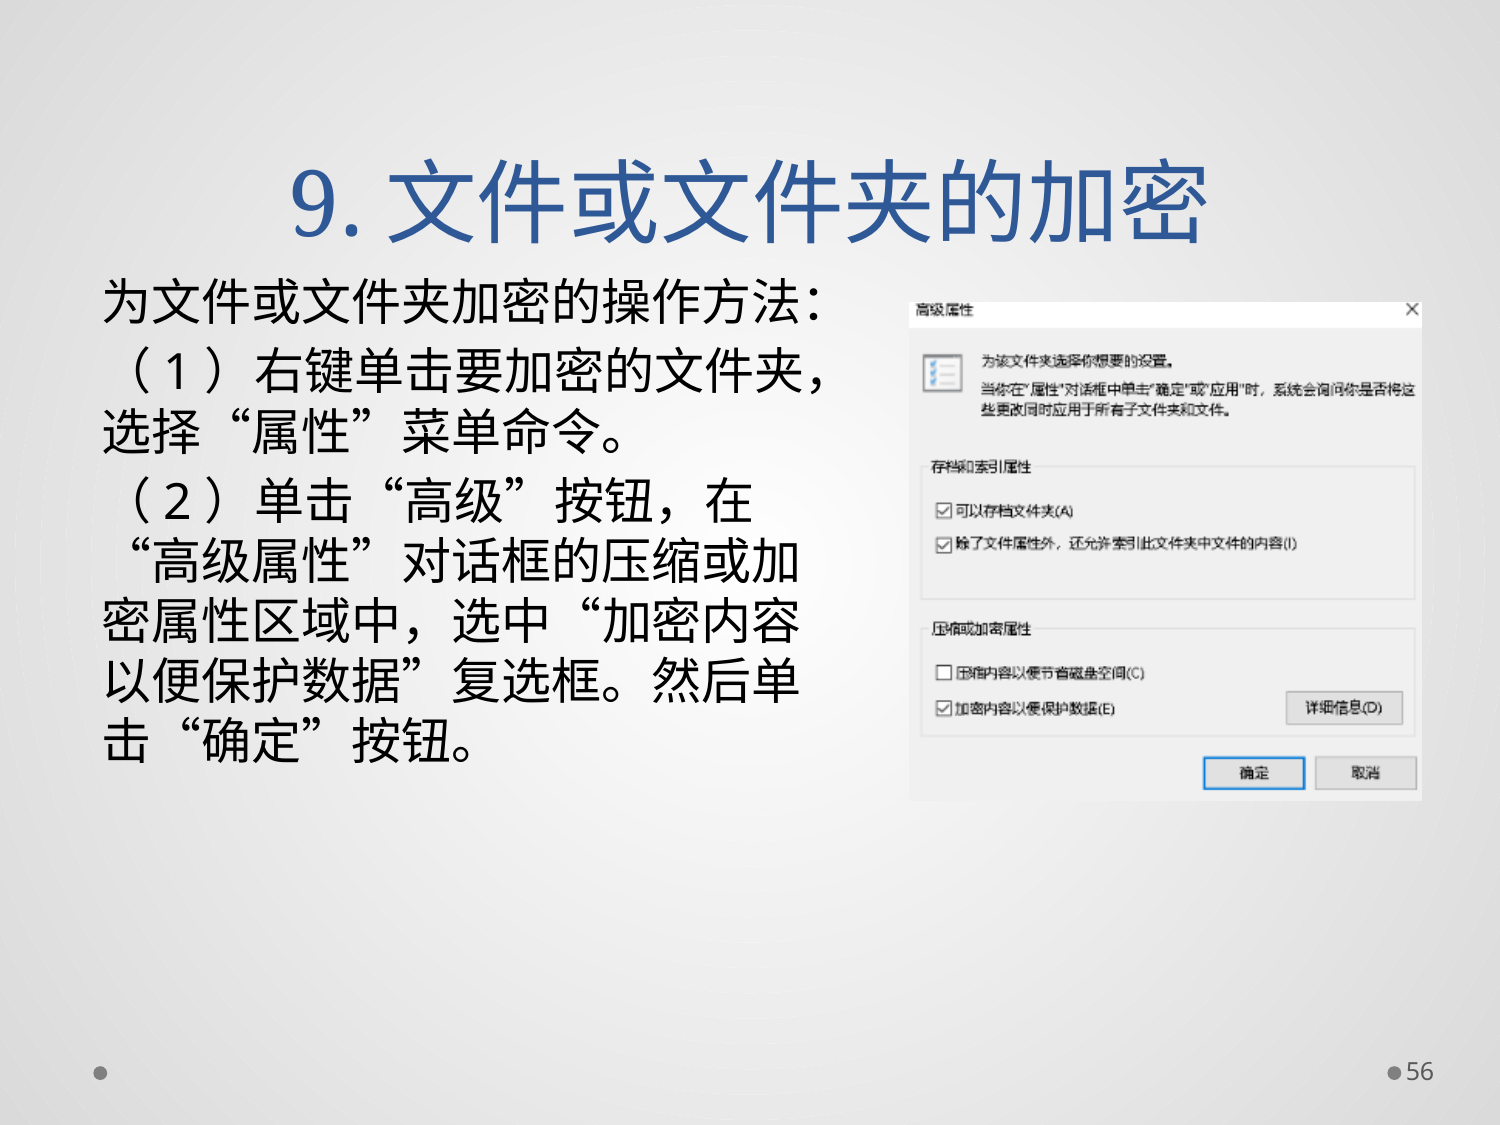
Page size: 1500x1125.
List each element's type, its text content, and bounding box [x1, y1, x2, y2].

slide_number 56 [1401, 1042, 1494, 1103]
title 9.文件或文件夹的加密 [75, 0, 1425, 263]
list 为文件或文件夹加密的操作方法： （1）右键单击要加密的文件夹，选择“属性”菜单命令。 （2）单击“高级”按钮，在“高级属性”对话框的压缩或加密属性区域中，选中“加密内容以便保护数据”复选框。然后单击“确定”按钮。 [86, 262, 833, 1047]
picture [909, 302, 1422, 802]
